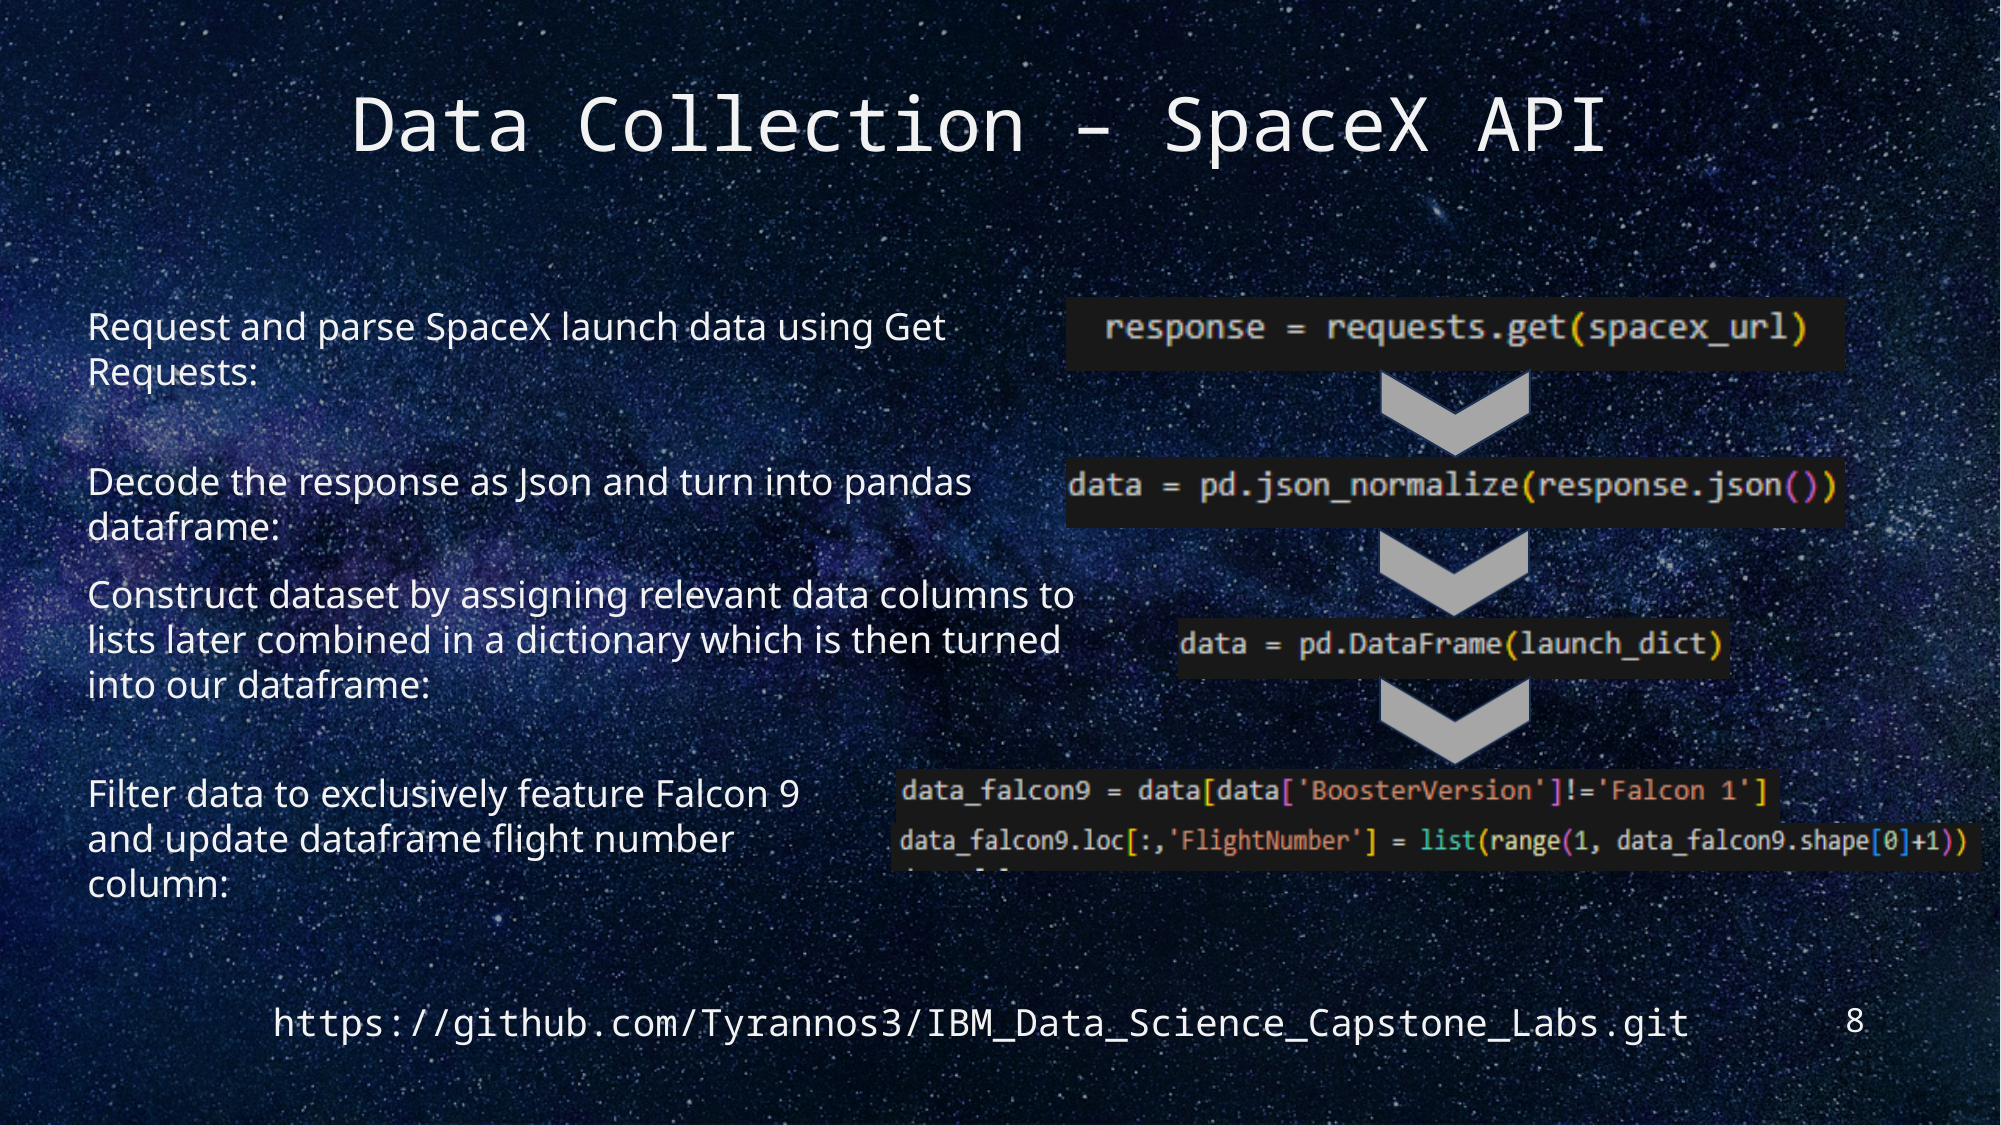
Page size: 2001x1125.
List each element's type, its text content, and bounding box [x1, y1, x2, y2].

text_box Data Collection – SpaceX API [119, 81, 1845, 172]
text_box Request and parse SpaceX launch data using Get Requests: [72, 295, 1033, 401]
text_box Decode the response as Json and turn into pandas dataframe: [72, 450, 1079, 556]
text_box Filter data to exclusively feature Falcon 9 and update dataframe flight number column: [72, 763, 816, 913]
text_box Construct dataset by assigning relevant data columns to lists later combined in a dictionary which is then turned into our dataframe: [72, 563, 1122, 714]
picture [0, 0, 2001, 1125]
slide_number 8 [1429, 988, 1880, 1055]
text_box https://github.com/Tyrannos3/IBM_Data_Science_Capstone_Labs.git [252, 991, 1711, 1051]
text_box [1379, 371, 1531, 457]
